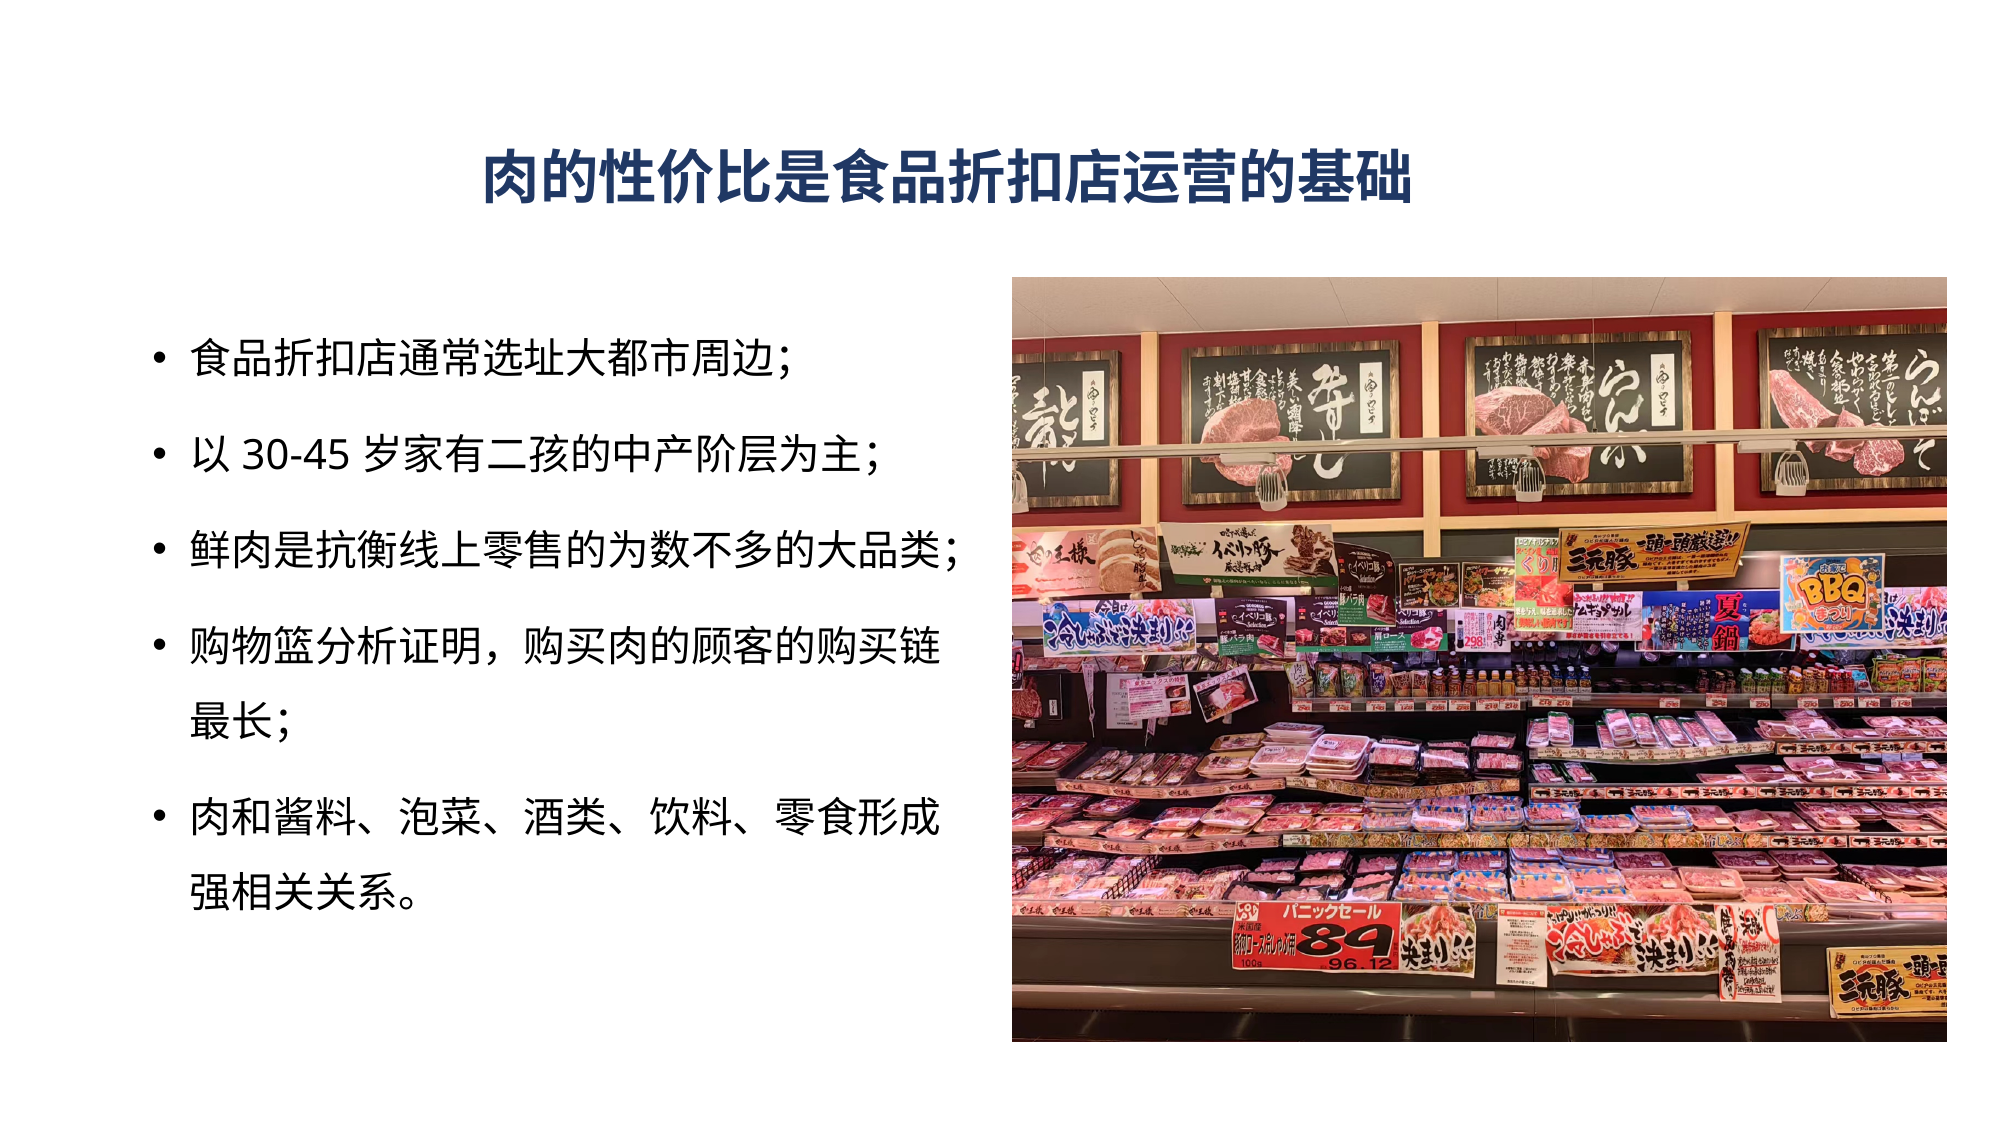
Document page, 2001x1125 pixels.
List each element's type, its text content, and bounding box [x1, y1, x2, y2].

title 肉的性价比是食品折扣店运营的基础 [137, 59, 1863, 278]
list 食品折扣店通常选址大都市周边； 以30-45岁家有二孩的中产阶层为主； 鲜肉是抗衡线上零售的为数不多的大品类； 购物篮分析证明，购买肉的顾客的购买链最长； 肉和酱料、泡菜、酒类、饮料、零食形成强相关关系。 [137, 299, 988, 1014]
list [1012, 277, 1947, 1042]
